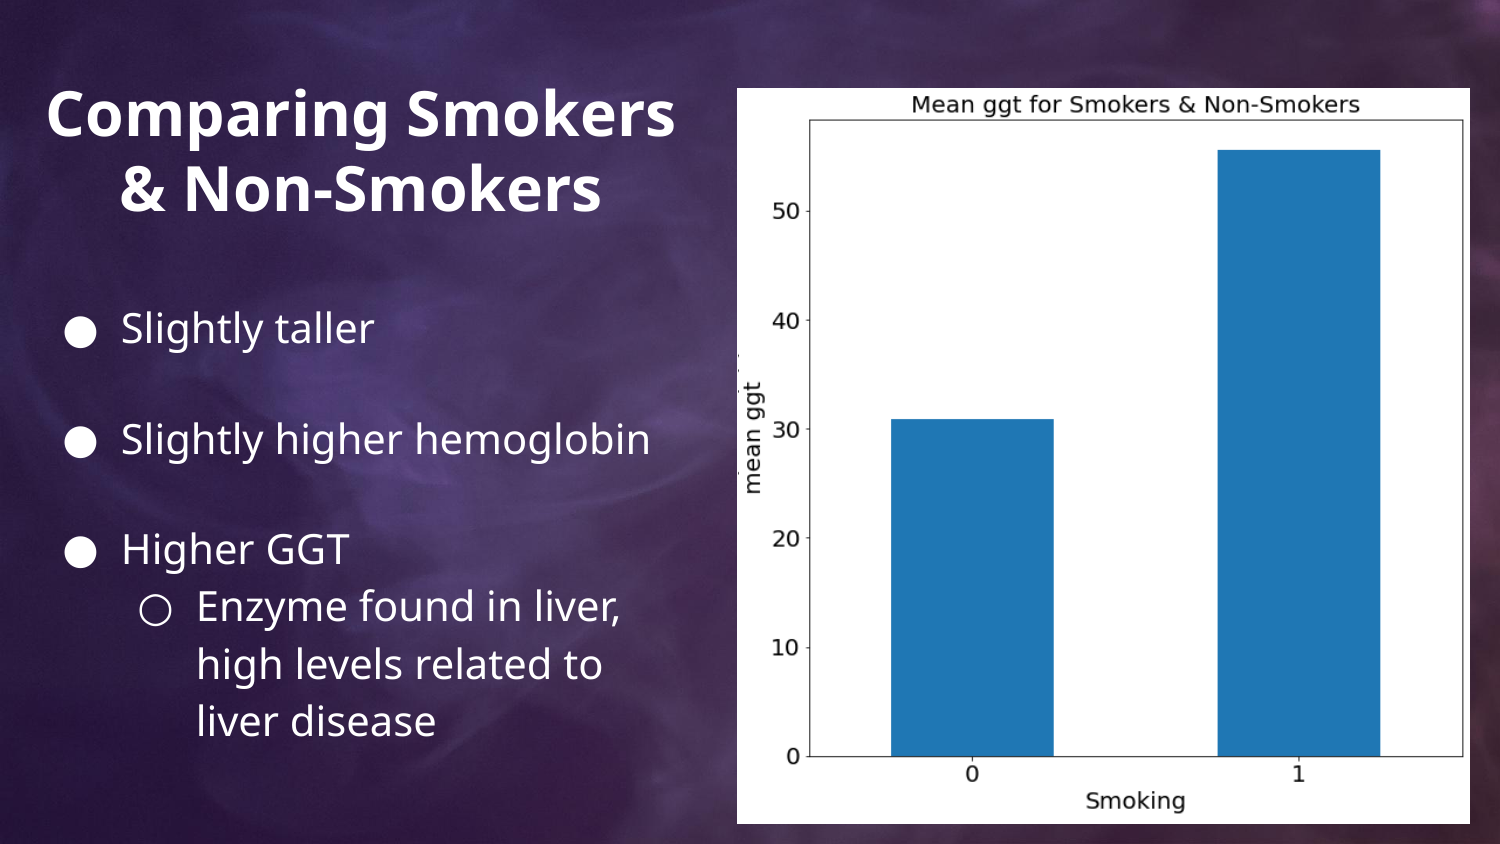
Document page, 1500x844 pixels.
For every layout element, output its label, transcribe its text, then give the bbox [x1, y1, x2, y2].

title Comparing Smokers & Non-Smokers [0, 64, 724, 234]
text_box Slightly higher hemoglobin [30, 389, 731, 478]
text_box Higher GGT Enzyme found in liver, high levels related to liver disease [30, 500, 700, 761]
picture [0, 0, 1500, 844]
text_box Slightly taller [30, 279, 700, 368]
